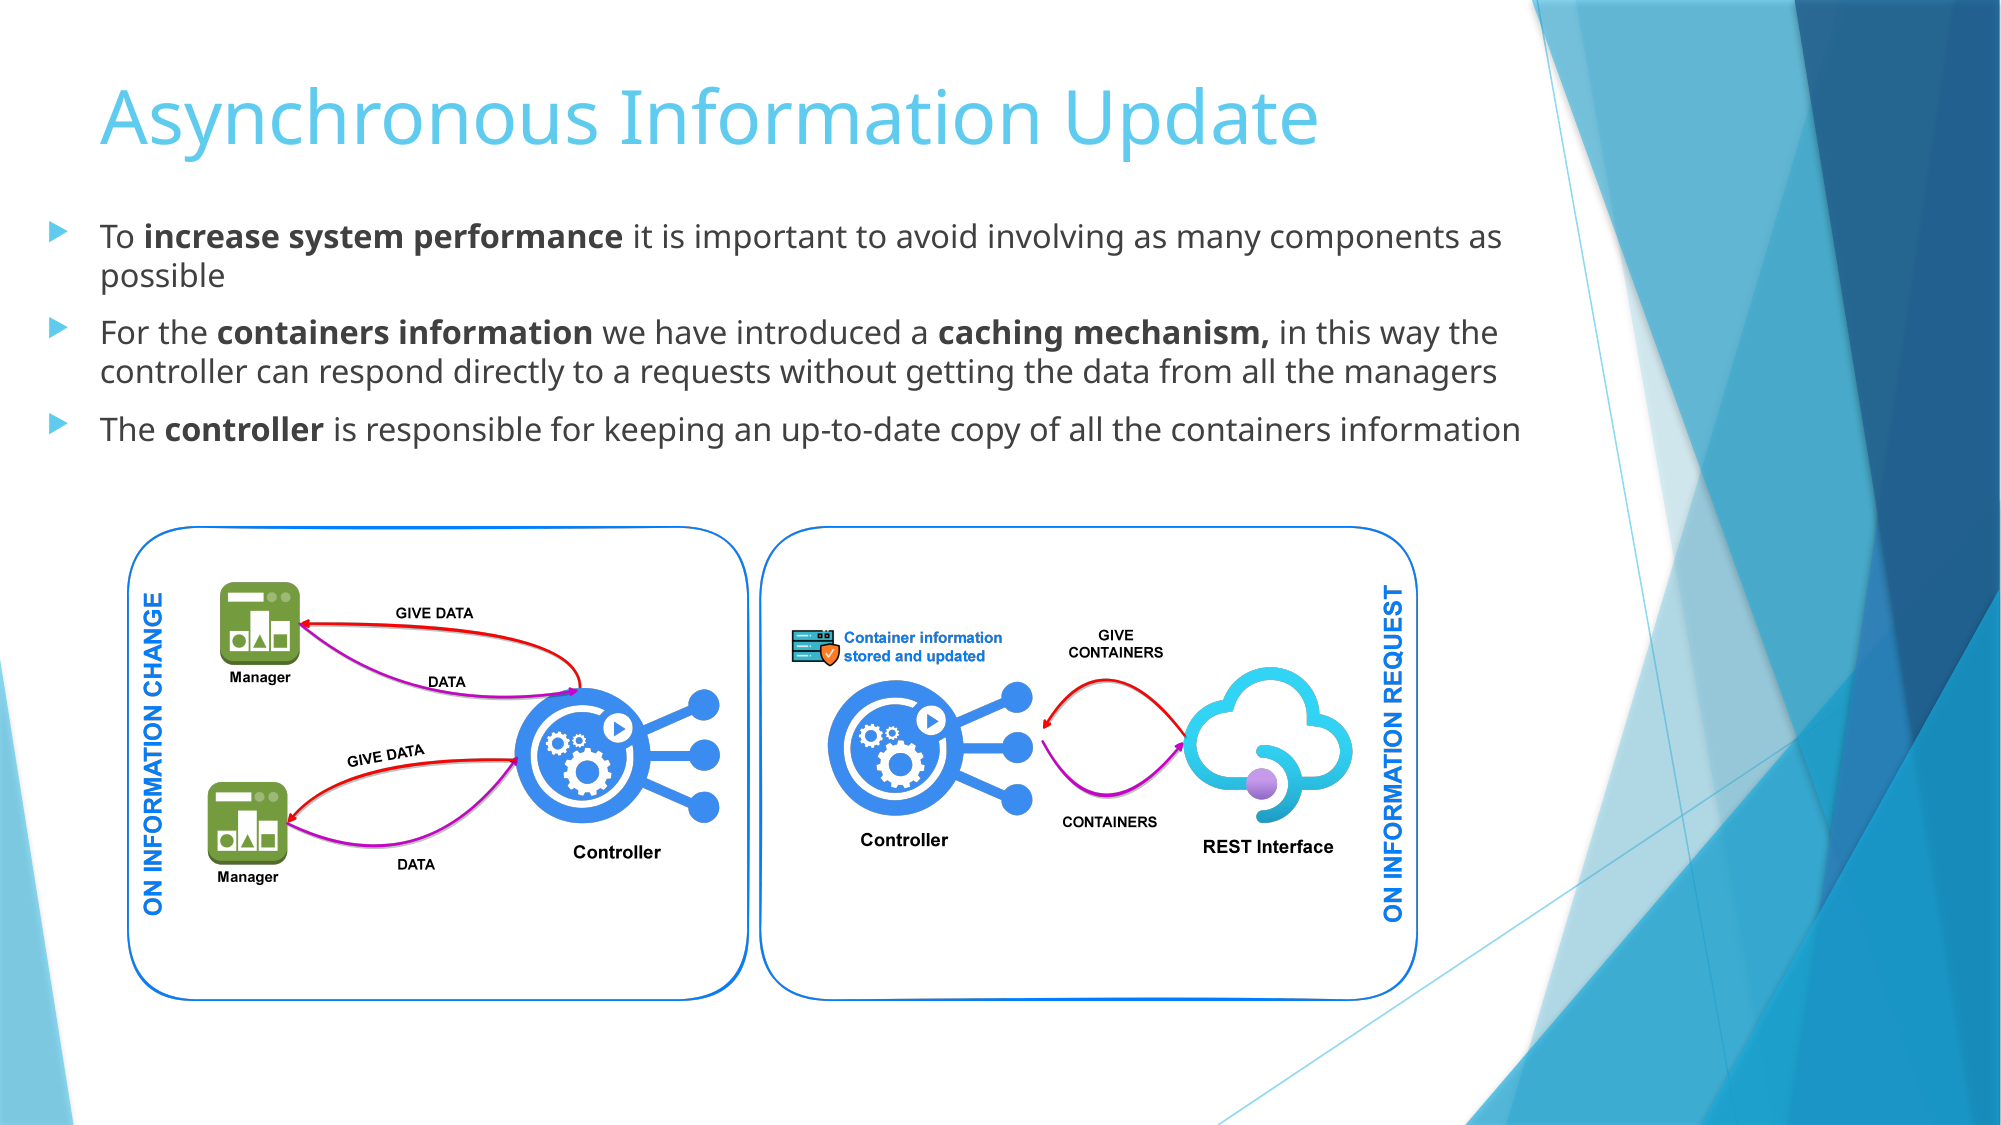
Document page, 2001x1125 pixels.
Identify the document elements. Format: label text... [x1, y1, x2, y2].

picture [126, 526, 1419, 1002]
text_box To increase system performance it is important to avoid involving as many components as possible For the containers information we have introduced a caching mechanism, in this way the controller can respond directly to a requests without getting the data from all the managers The controller is responsible for keeping an up-to-date copy of all the containers information [31, 208, 1601, 499]
title Asynchronous Information Update [85, 61, 1496, 208]
